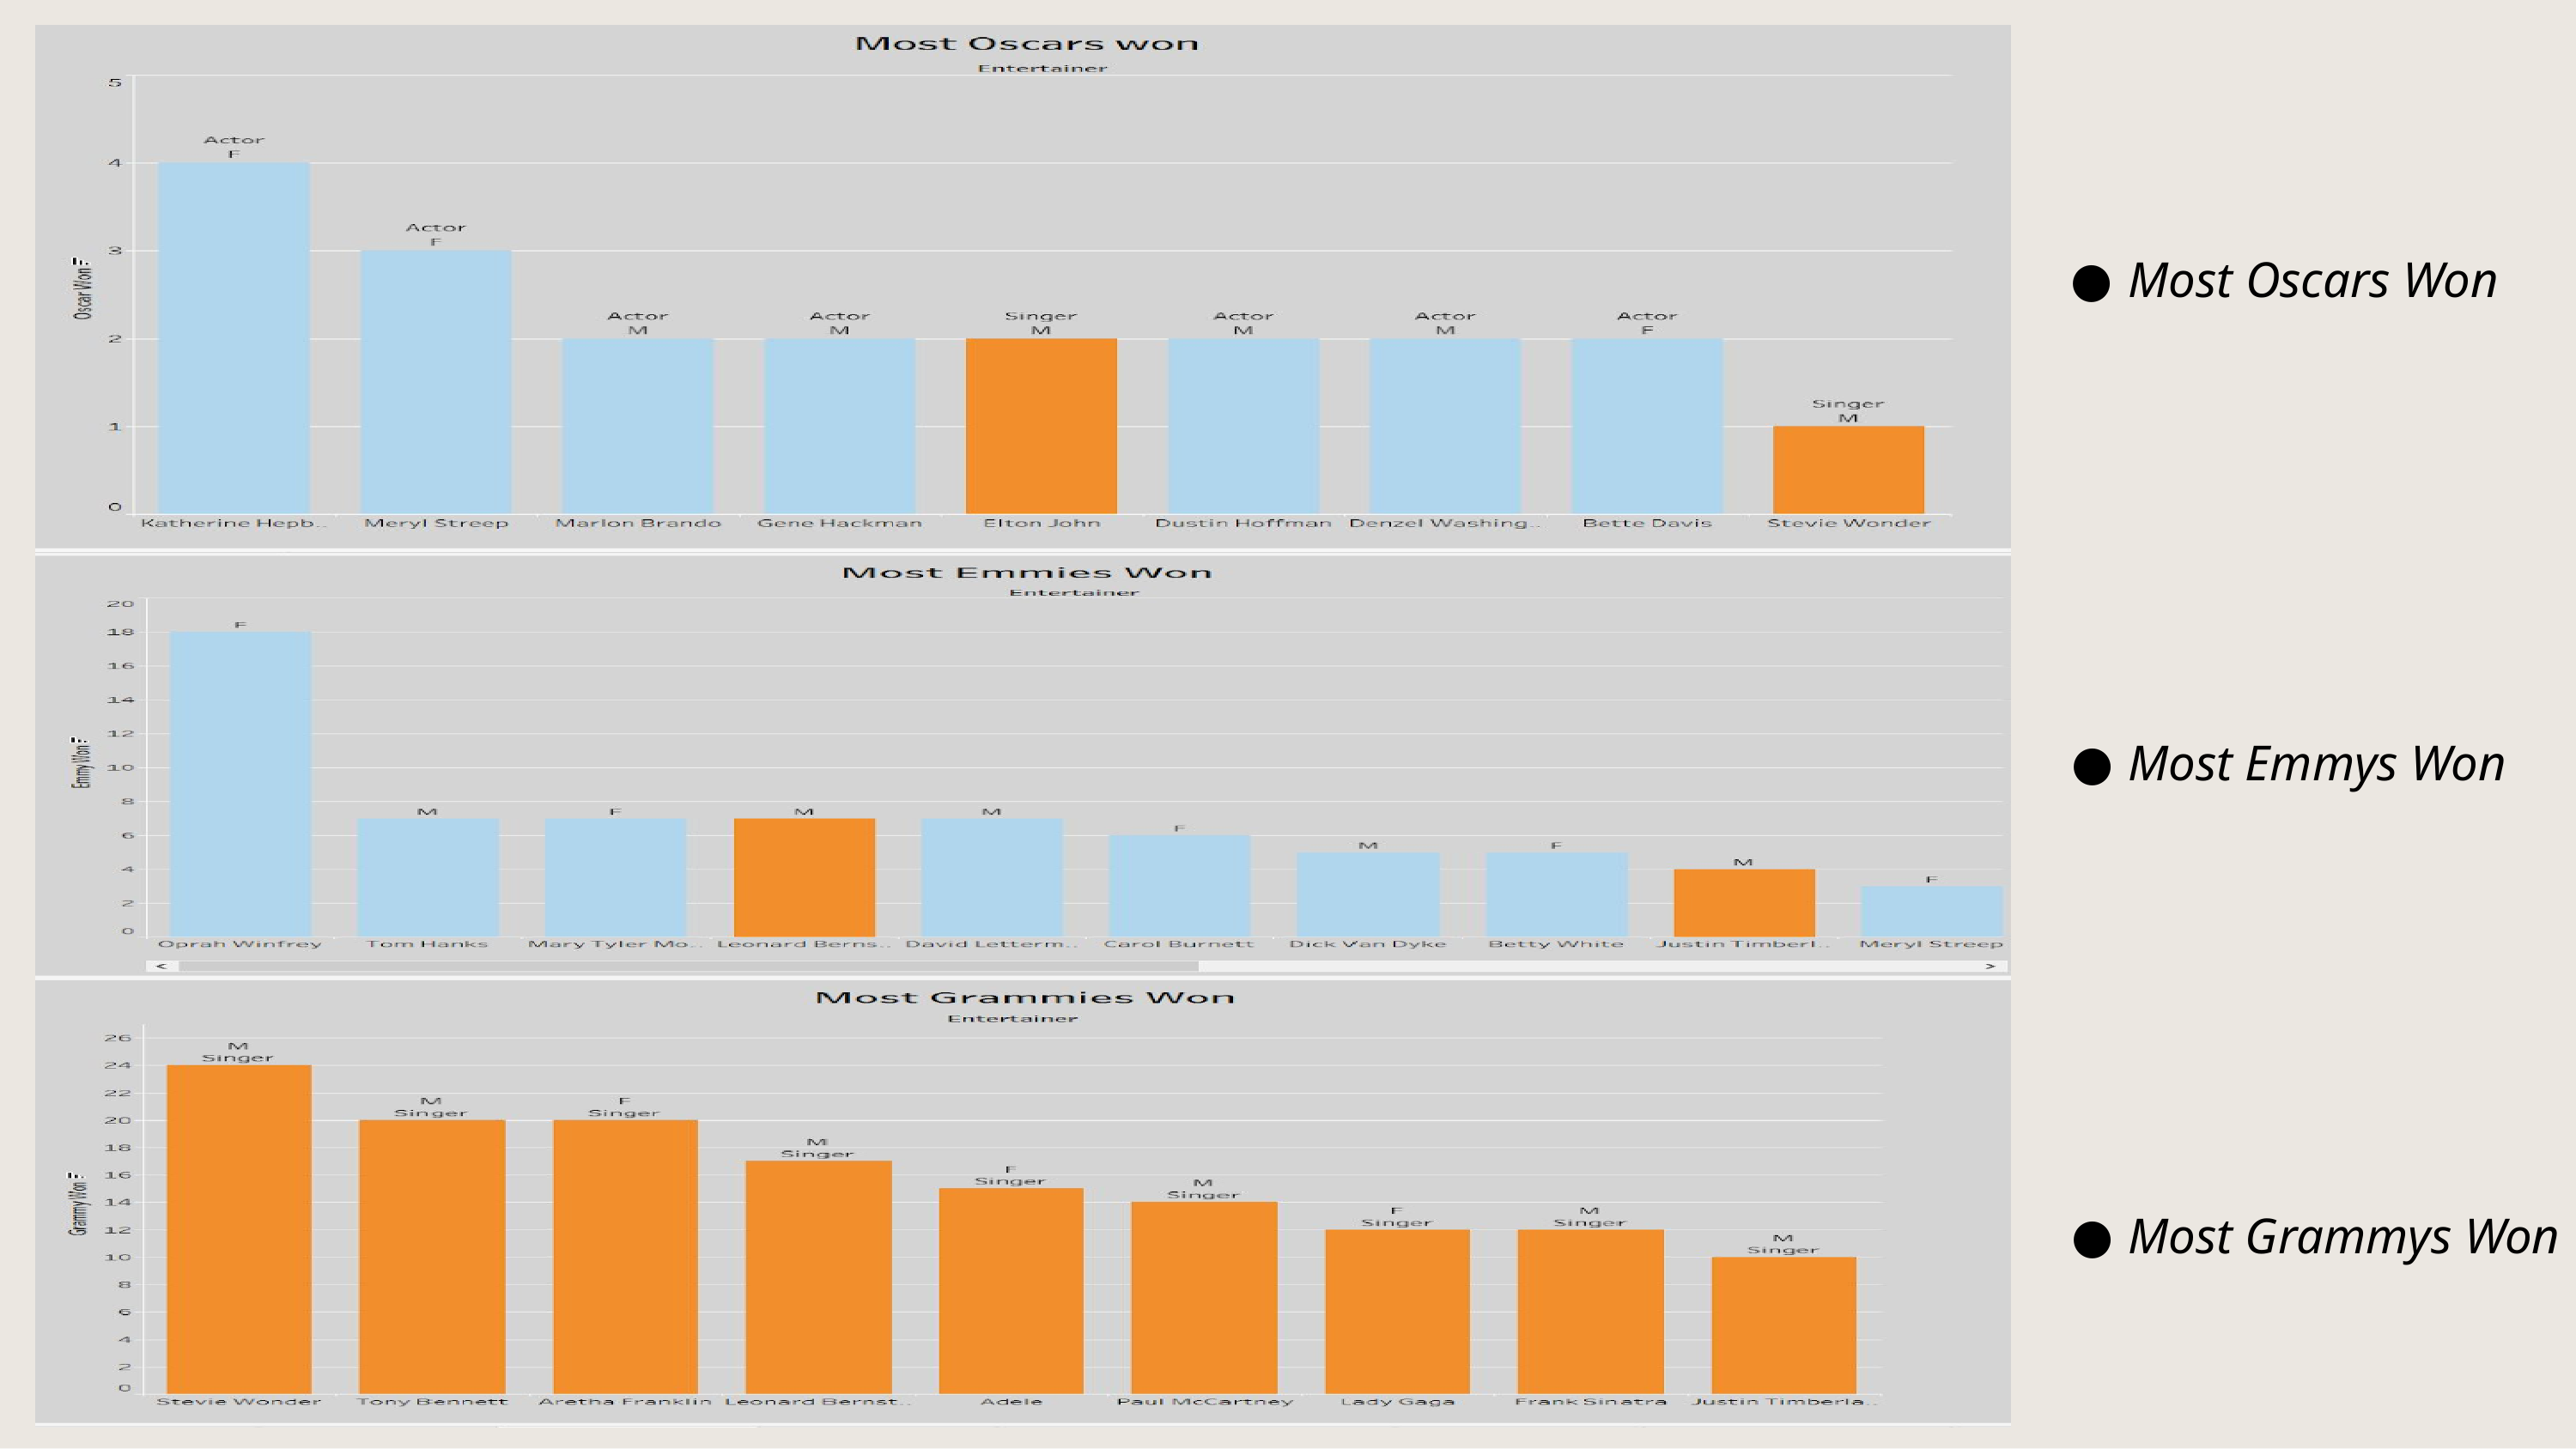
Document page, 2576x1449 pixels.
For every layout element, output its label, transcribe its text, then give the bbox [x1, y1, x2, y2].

text_box Most Grammys Won [2063, 1203, 2576, 1264]
picture [35, 24, 2011, 1428]
text_box Most Emmys Won [2063, 730, 2570, 791]
title Most Oscars Won [2063, 246, 2520, 491]
